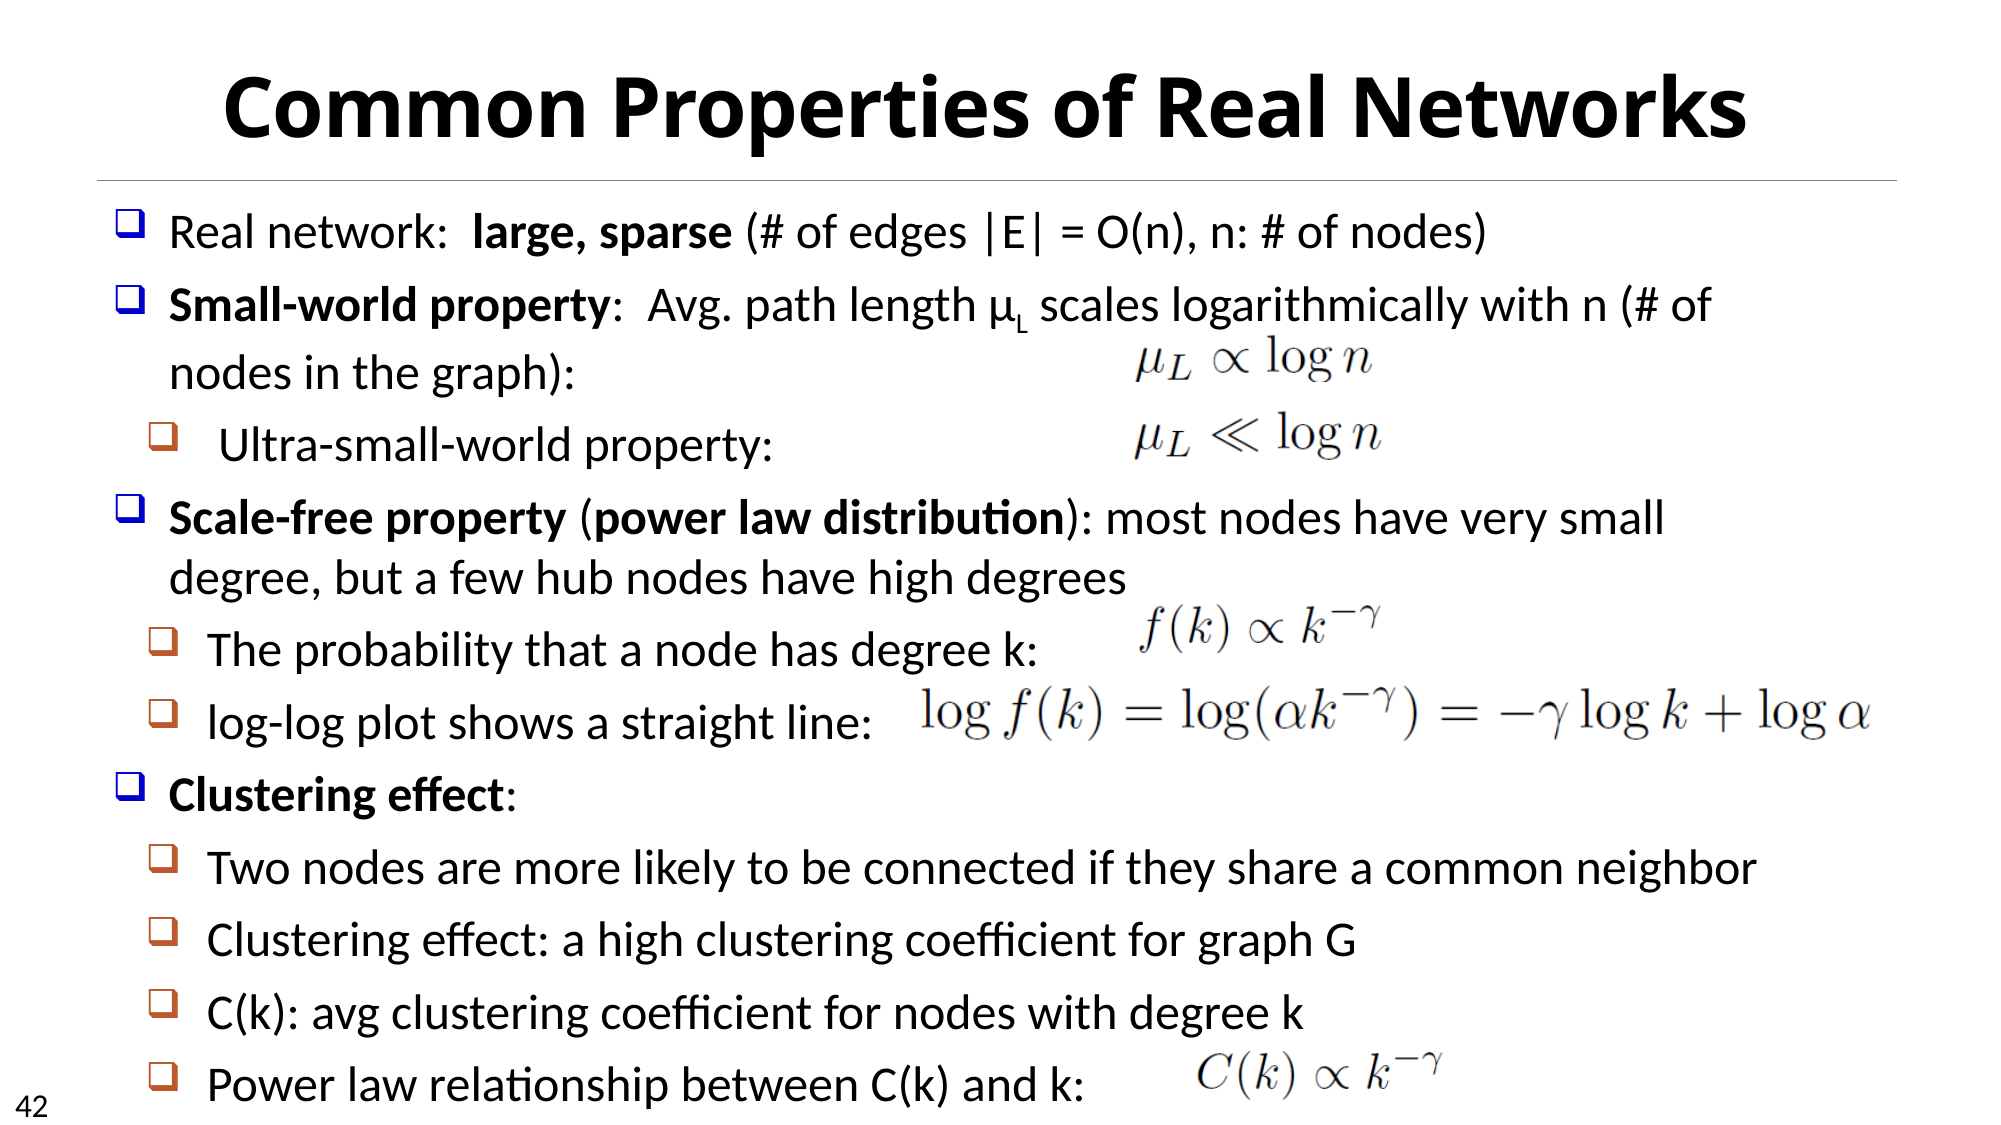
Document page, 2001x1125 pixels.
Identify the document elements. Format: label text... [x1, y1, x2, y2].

title Common Properties of Real Networks [66, 62, 1905, 163]
picture [1132, 332, 1373, 383]
picture [1132, 407, 1383, 461]
picture [1139, 602, 1383, 654]
picture [1188, 1050, 1448, 1103]
list Real network: large, sparse (# of edges |E| = O(n), n: # of nodes) Small-world property: Avg. path length µL scales logarithmically with n (# of nodes in the graph): Ultra-small-world property: Scale-free property (power law distribution): most nodes have very small degree, but a few hub nodes have high degrees The probability that a node has degree k: log-log plot shows a straight line: Clustering effect: Two nodes are more likely to be connected if they share a common neighbor Clustering effect: a high clustering coefficient for graph G C(k): avg clustering coefficient for nodes with degree k Power law relationship between C(k) and k: [97, 190, 1824, 1086]
picture [913, 681, 1873, 741]
